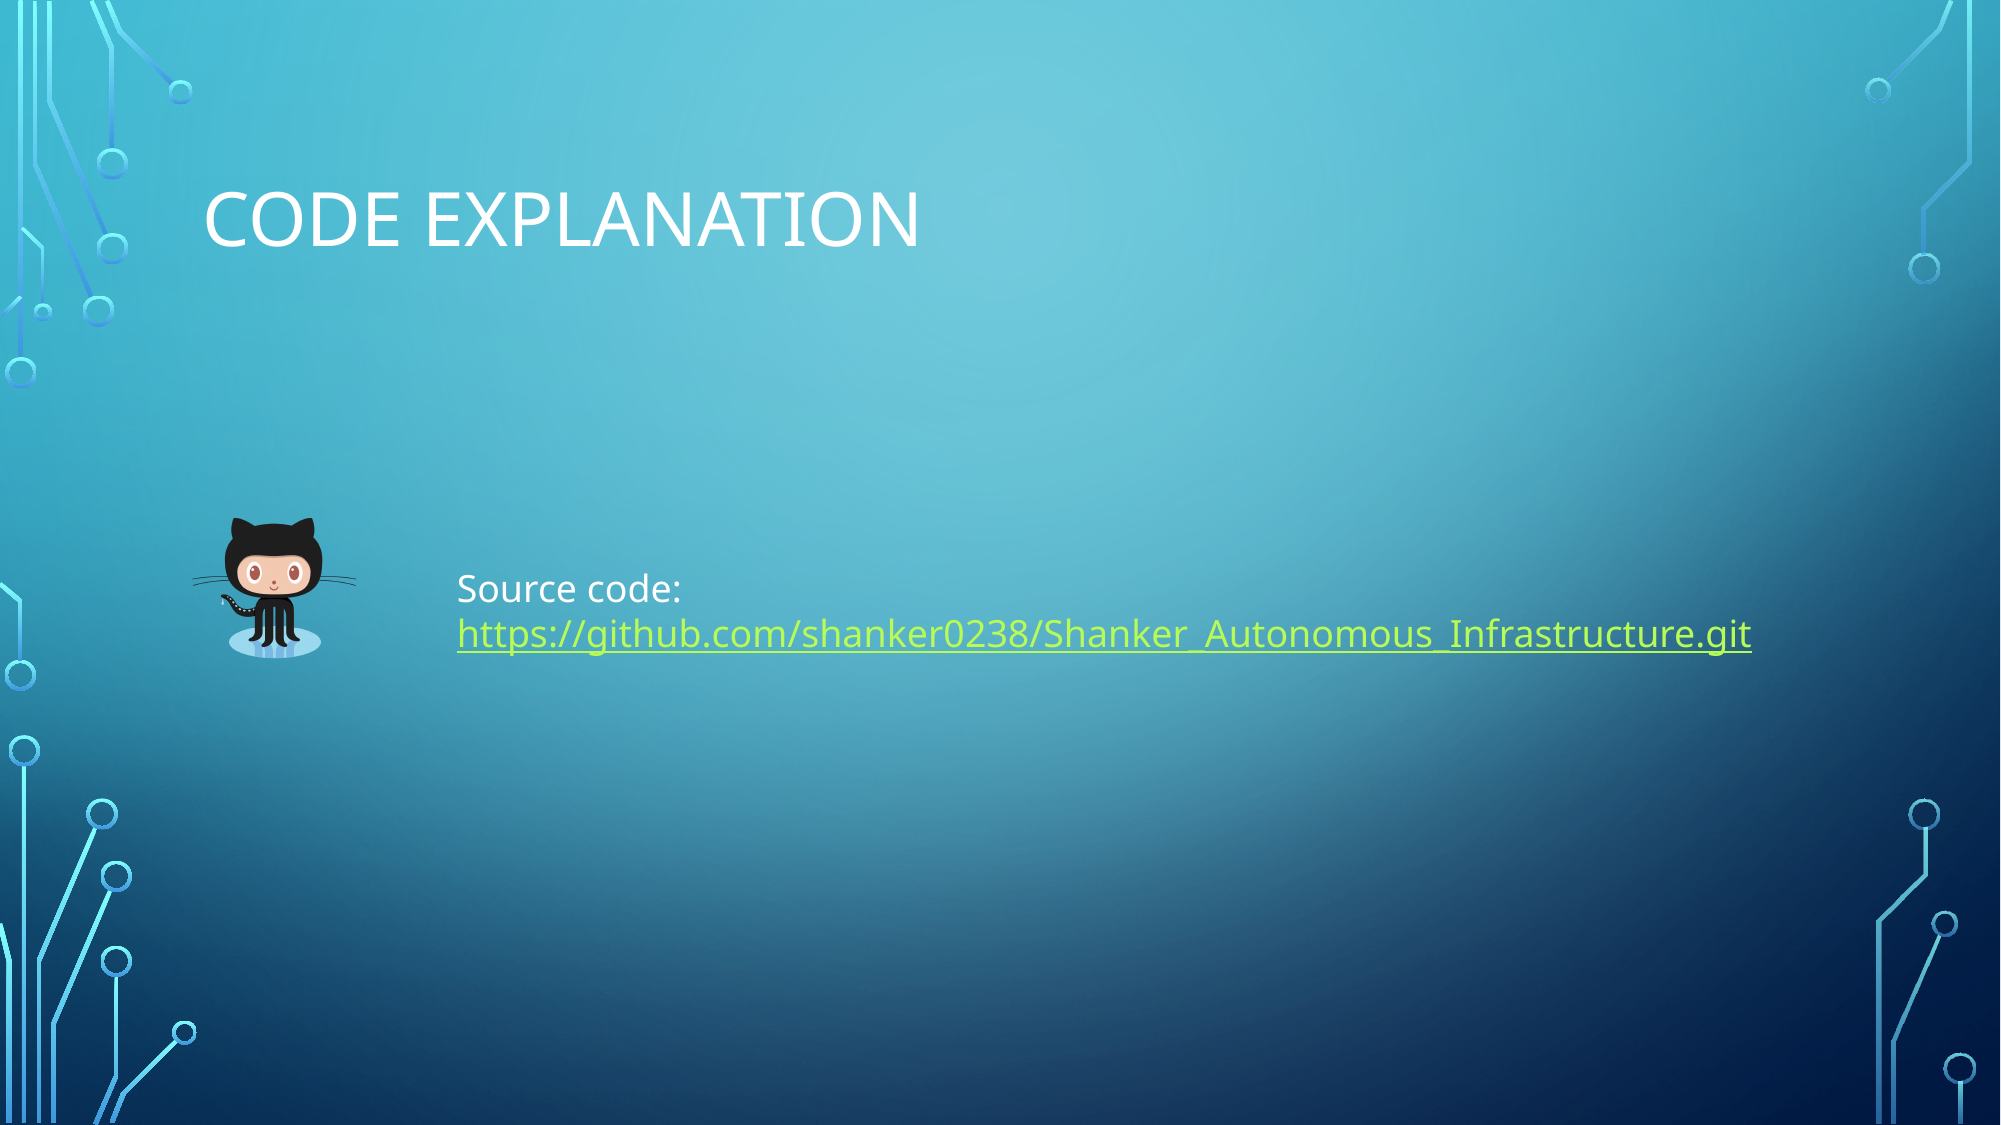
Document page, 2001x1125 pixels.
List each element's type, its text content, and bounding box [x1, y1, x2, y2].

title Code Explanation [187, 101, 1813, 344]
text_box Source code: https://github.com/shanker0238/Shanker_Autonomous_Infrastructure.git [442, 557, 1813, 669]
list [186, 515, 363, 661]
